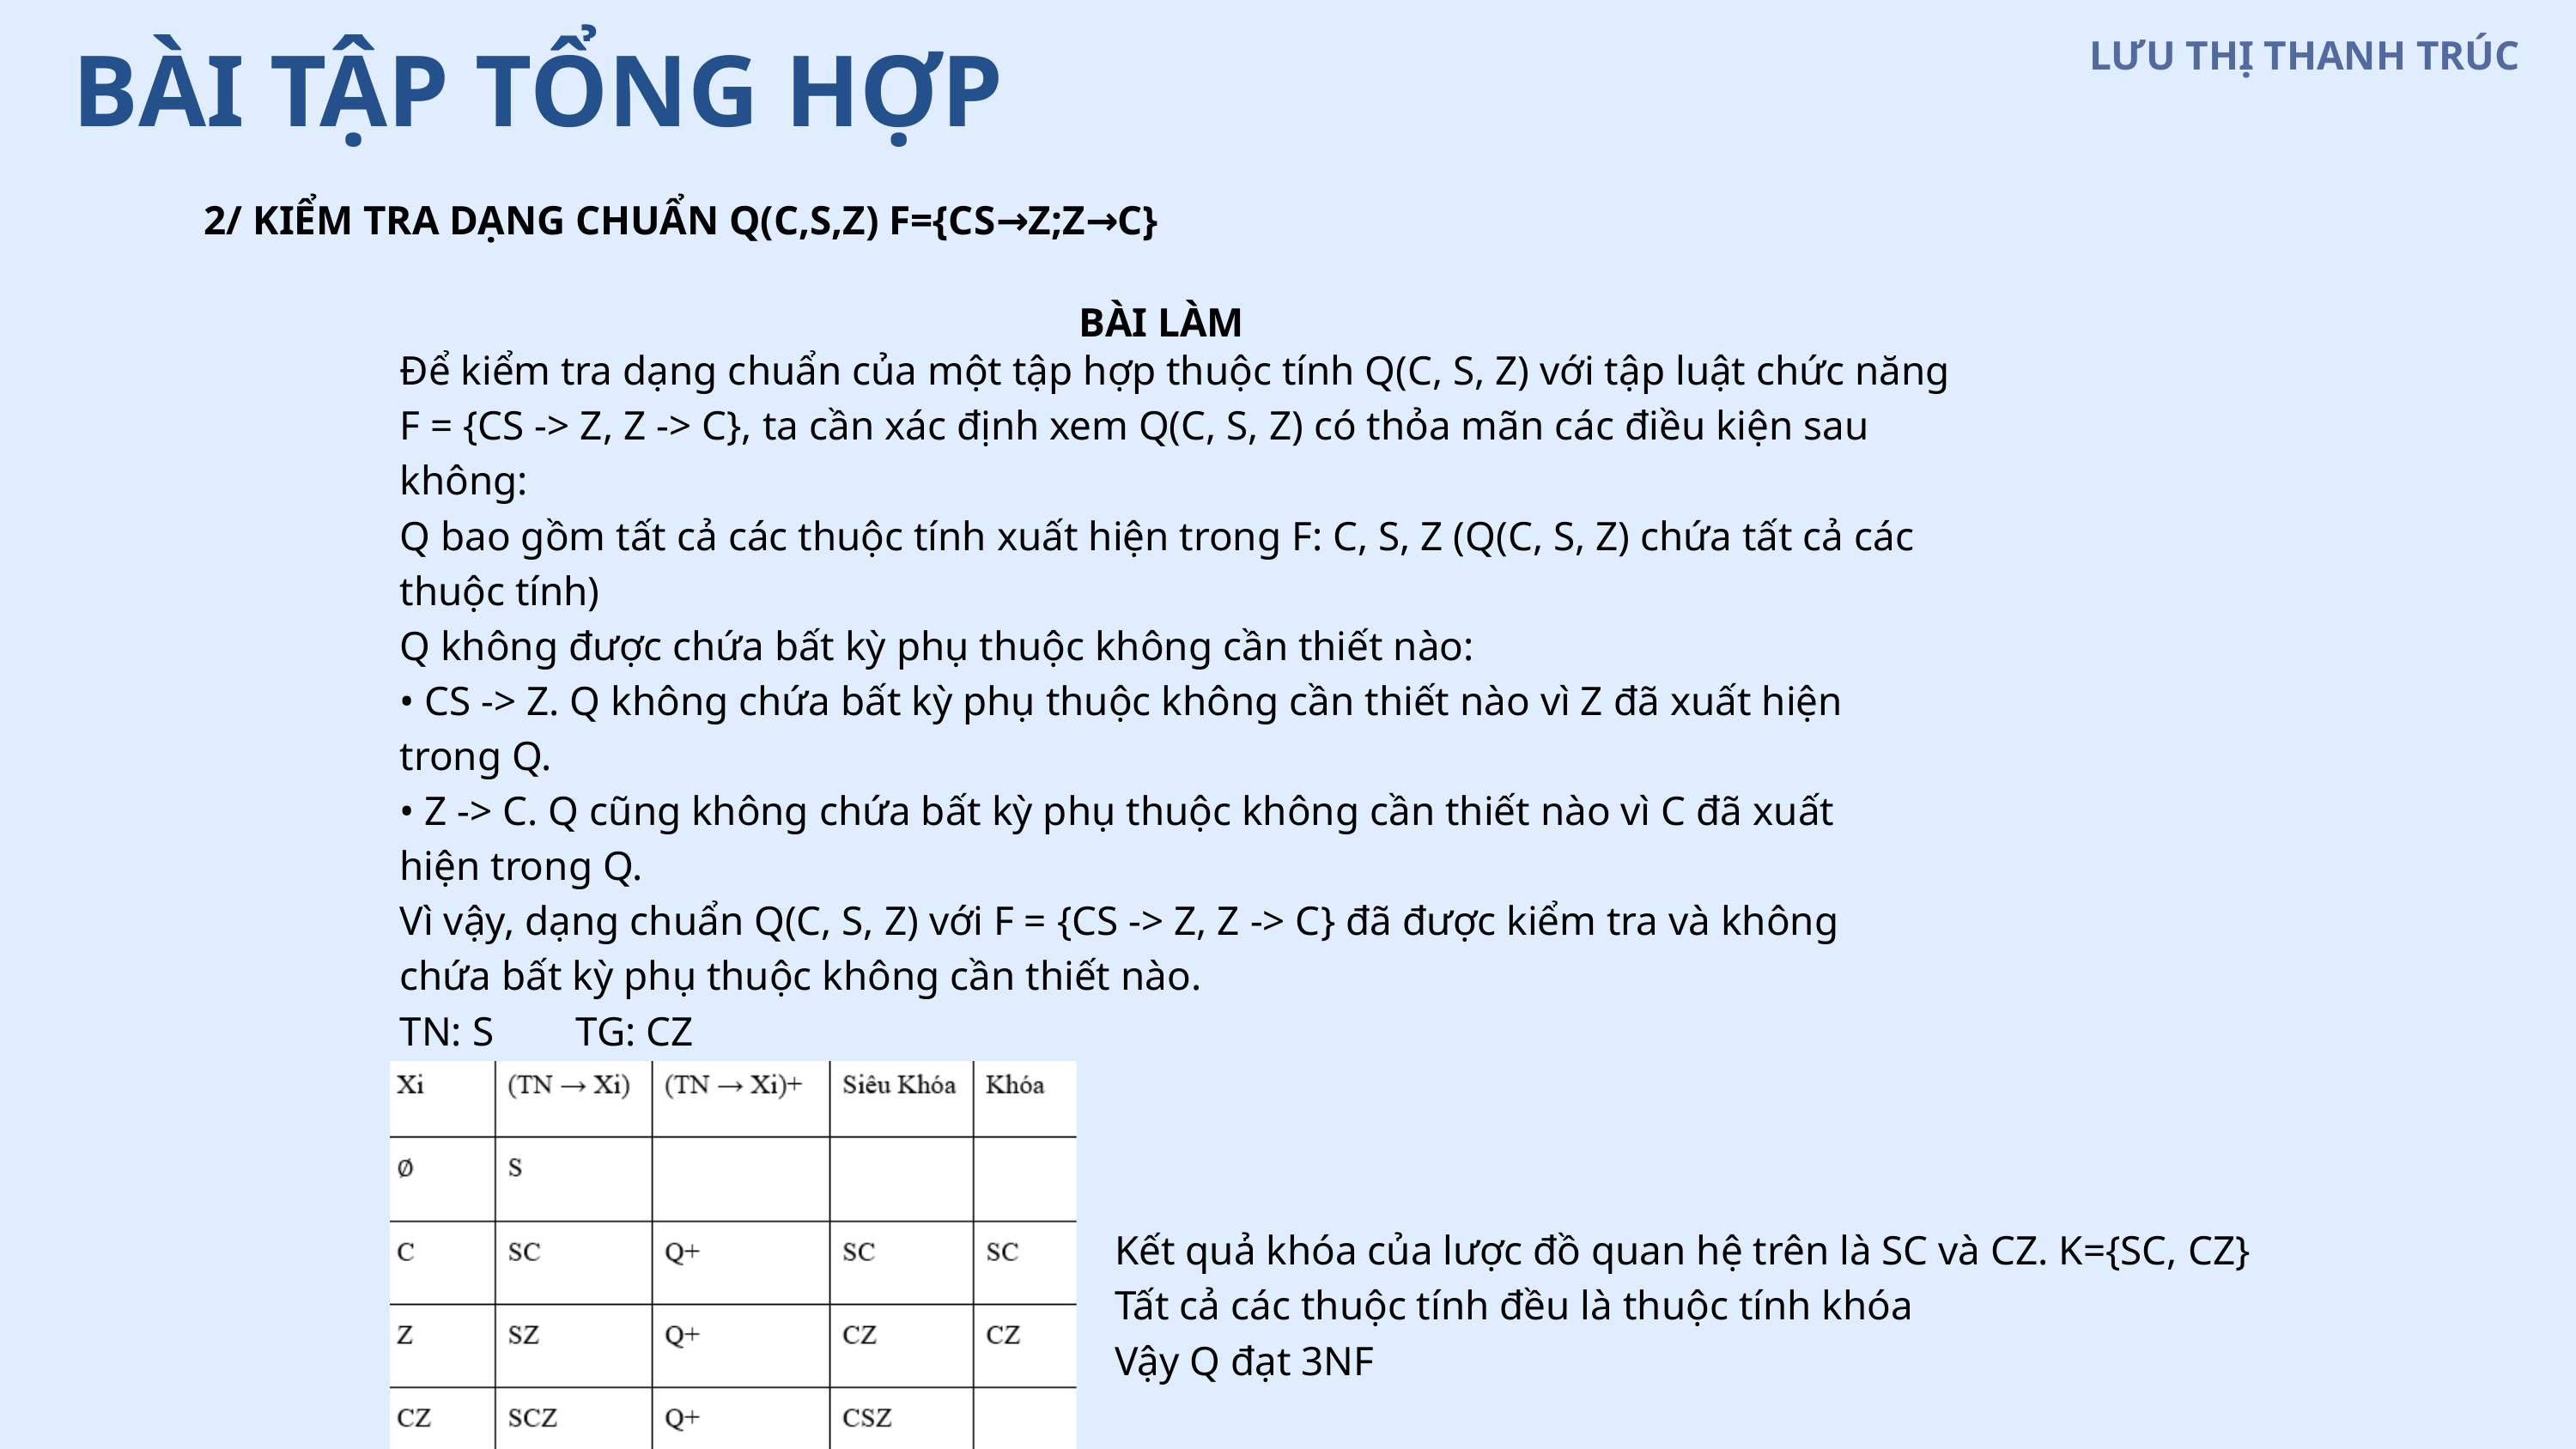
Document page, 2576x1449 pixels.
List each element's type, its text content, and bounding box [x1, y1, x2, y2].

text_box Để kiểm tra dạng chuẩn của một tập hợp thuộc tính Q(C, S, Z) với tập luật chức năng F = {CS -> Z, Z -> C}, ta cần xác định xem Q(C, S, Z) có thỏa mãn các điều kiện sau không: Q bao gồm tất cả các thuộc tính xuất hiện trong F: C, S, Z (Q(C, S, Z) chứa tất cả các thuộc tính) Q không được chứa bất kỳ phụ thuộc không cần thiết nào: • CS -> Z. Q không chứa bất kỳ phụ thuộc không cần thiết nào vì Z đã xuất hiện trong Q. • Z -> C. Q cũng không chứa bất kỳ phụ thuộc không cần thiết nào vì C đã xuất hiện trong Q. Vì vậy, dạng chuẩn Q(C, S, Z) với F = {CS -> Z, Z -> C} đã được kiểm tra và không chứa bất kỳ phụ thuộc không cần thiết nào. TN: S TG: CZ [399, 337, 2254, 1109]
text_box BÀI LÀM [1072, 289, 1251, 345]
text_box 2/ KIỂM TRA DẠNG CHUẨN Q(C,S,Z) F={CS→Z;Z→C} [204, 187, 1618, 298]
text_box Kết quả khóa của lược đồ quan hệ trên là SC và CZ. K={SC, CZ} Tất cả các thuộc tính đều là thuộc tính khóa Vậy Q đạt 3NF [1115, 1217, 2328, 1449]
text_box BÀI TẬP TỔNG HỢP [46, 27, 1917, 147]
text_box LƯU THỊ THANH TRÚC [2033, 22, 2576, 78]
text_box [390, 1061, 1077, 1449]
